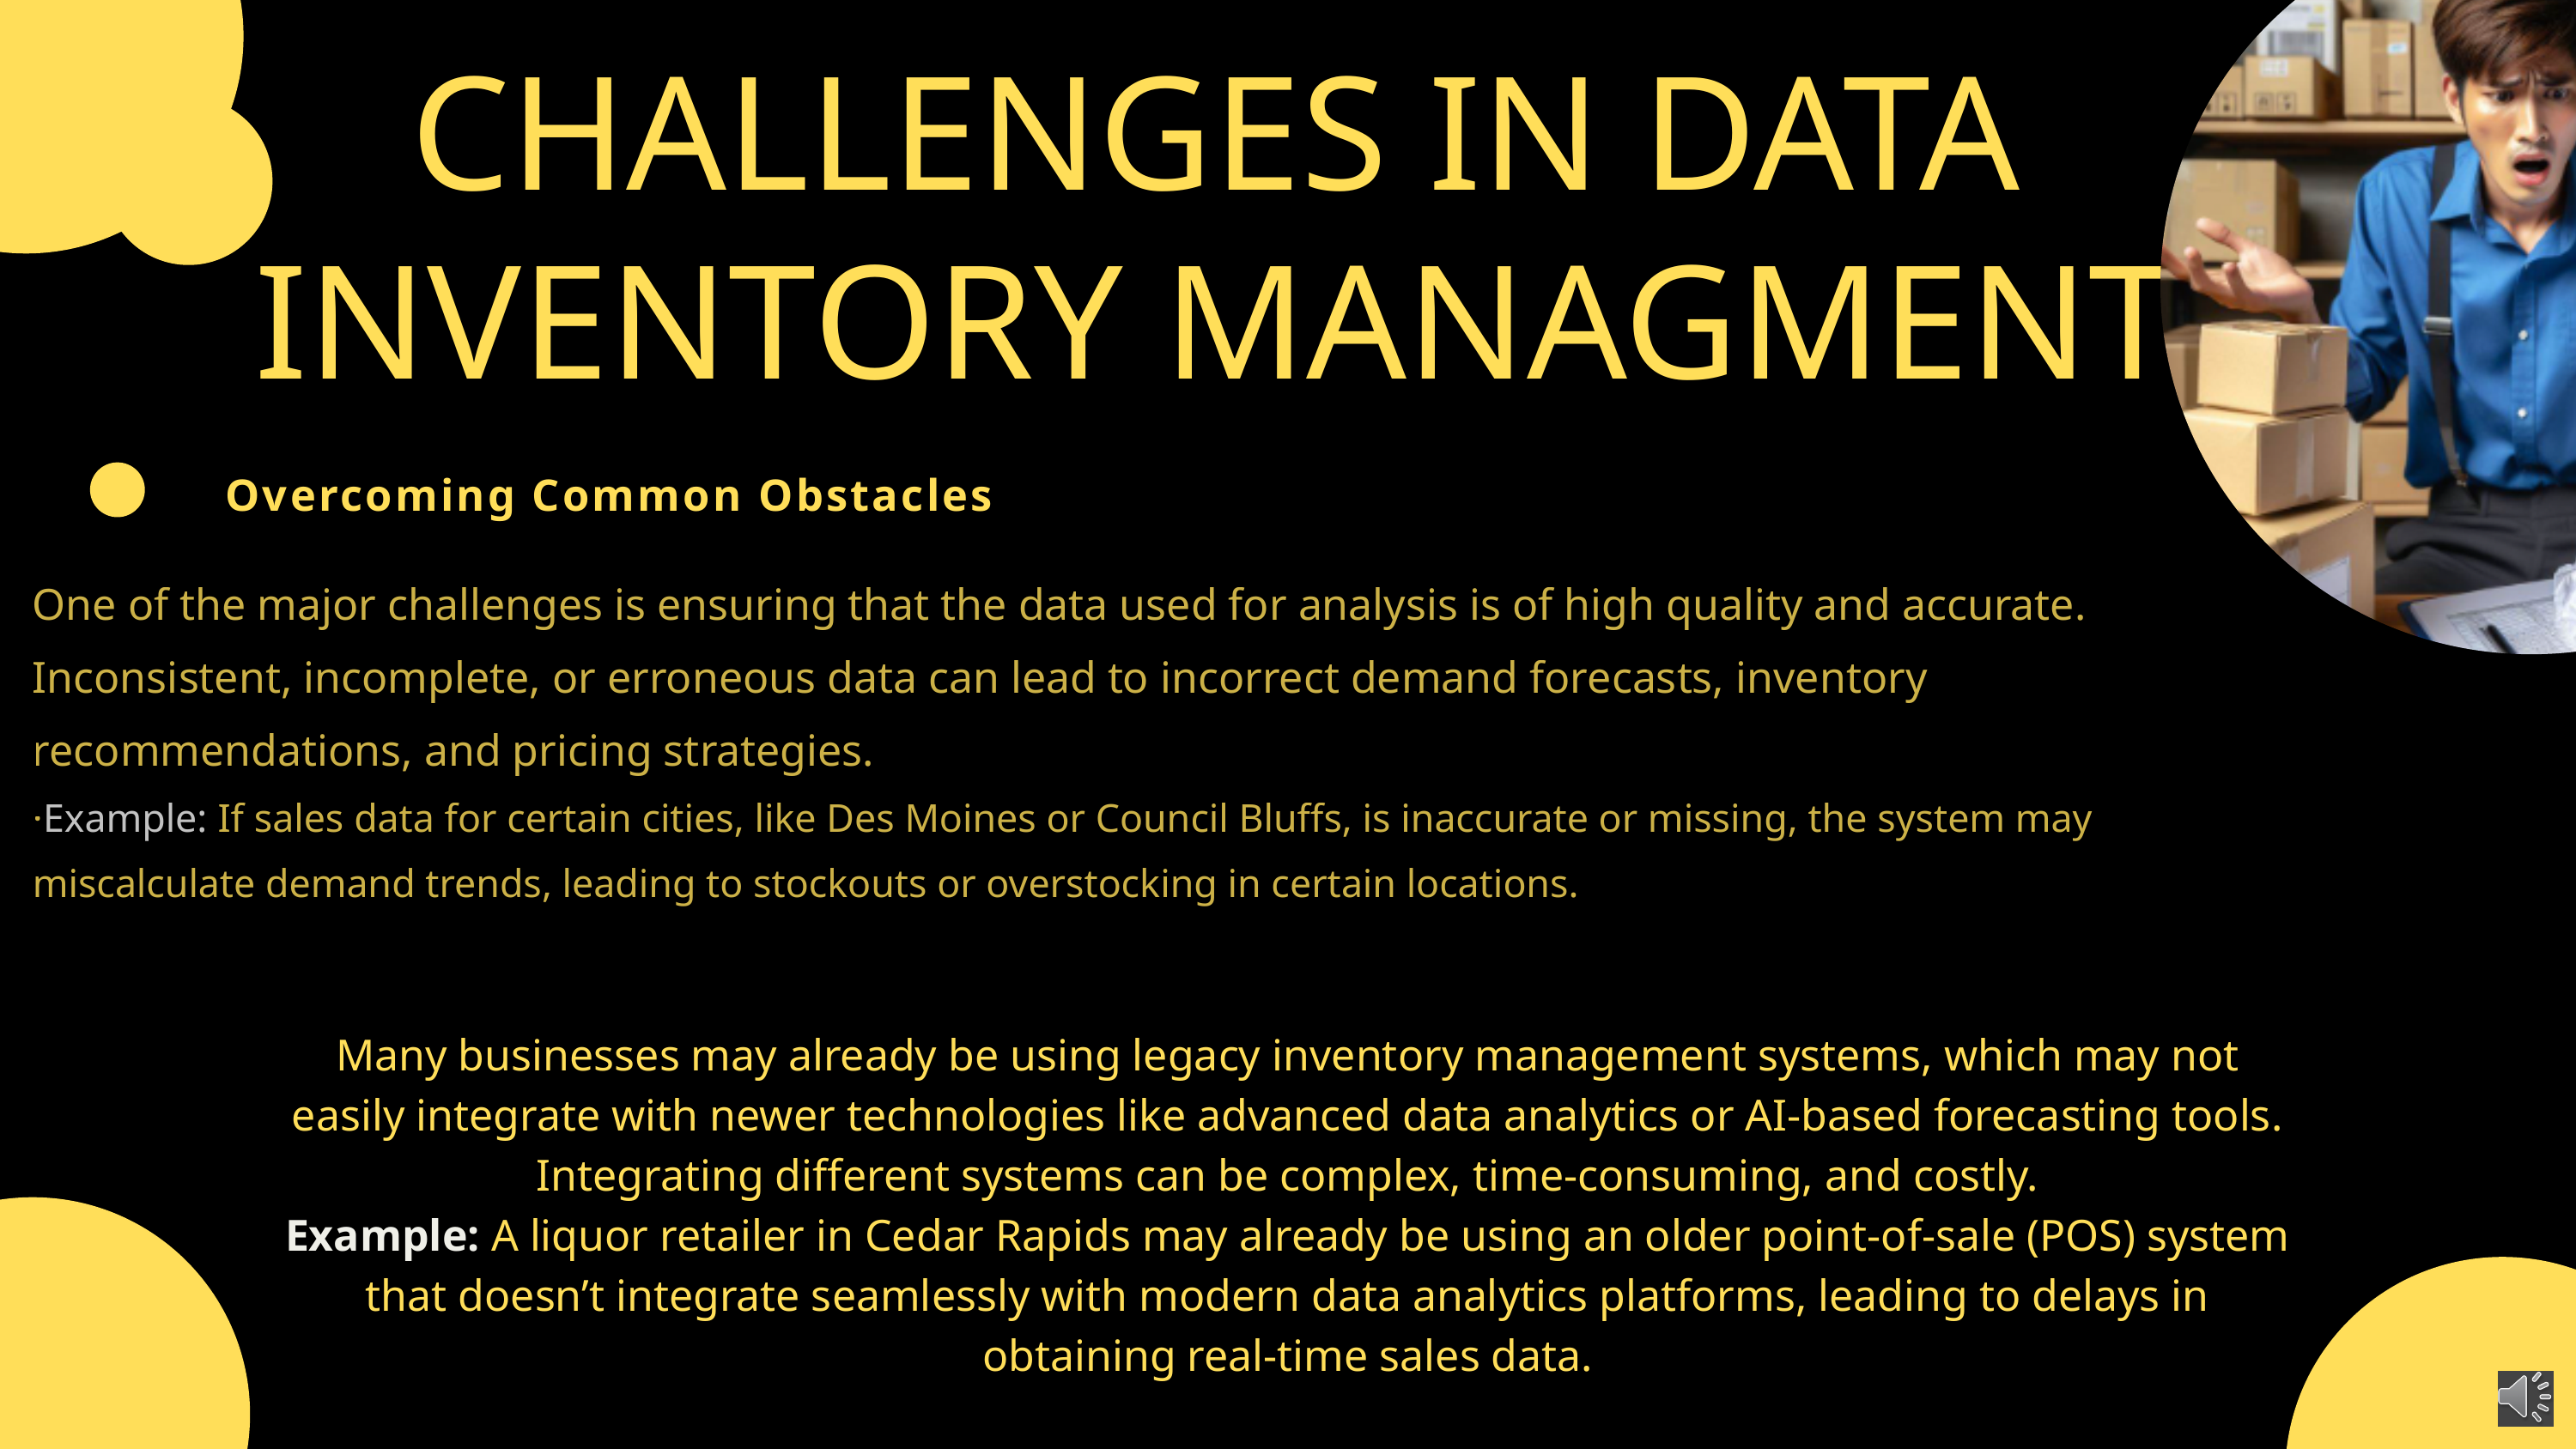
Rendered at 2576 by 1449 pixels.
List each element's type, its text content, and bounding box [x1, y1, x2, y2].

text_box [2284, 1256, 2576, 1449]
text_box CHALLENGES IN DATA INVENTORY MANAGMENT [0, 33, 2155, 411]
text_box Many businesses may already be using legacy inventory management systems, which may not easily integrate with newer technologies like advanced data analytics or AI-based forecasting tools. Integrating different systems can be complex, time-consuming, and costly. Example: A liquor retailer in Cedar Rapids may already be using an older point-of-sale (POS) system that doesn’t integrate seamlessly with modern data analytics platforms, leading to delays in obtaining real-time sales data. [283, 1019, 2293, 1379]
text_box Overcoming Common Obstacles [210, 458, 1119, 520]
picture [2497, 1369, 2555, 1428]
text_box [0, 0, 244, 254]
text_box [89, 462, 145, 518]
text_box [0, 1197, 251, 1449]
text_box One of the major challenges is ensuring that the data used for analysis is of high quality and accurate. Inconsistent, incomplete, or erroneous data can lead to incorrect demand forecasts, inventory recommendations, and pricing strategies. ·Example: If sales data for certain cities, like Des Moines or Council Bluffs, is inaccurate or missing, the system may miscalculate demand trends, leading to stockouts or overstocking in certain locations. [32, 555, 2318, 971]
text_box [2160, 0, 2576, 655]
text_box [104, 97, 273, 265]
